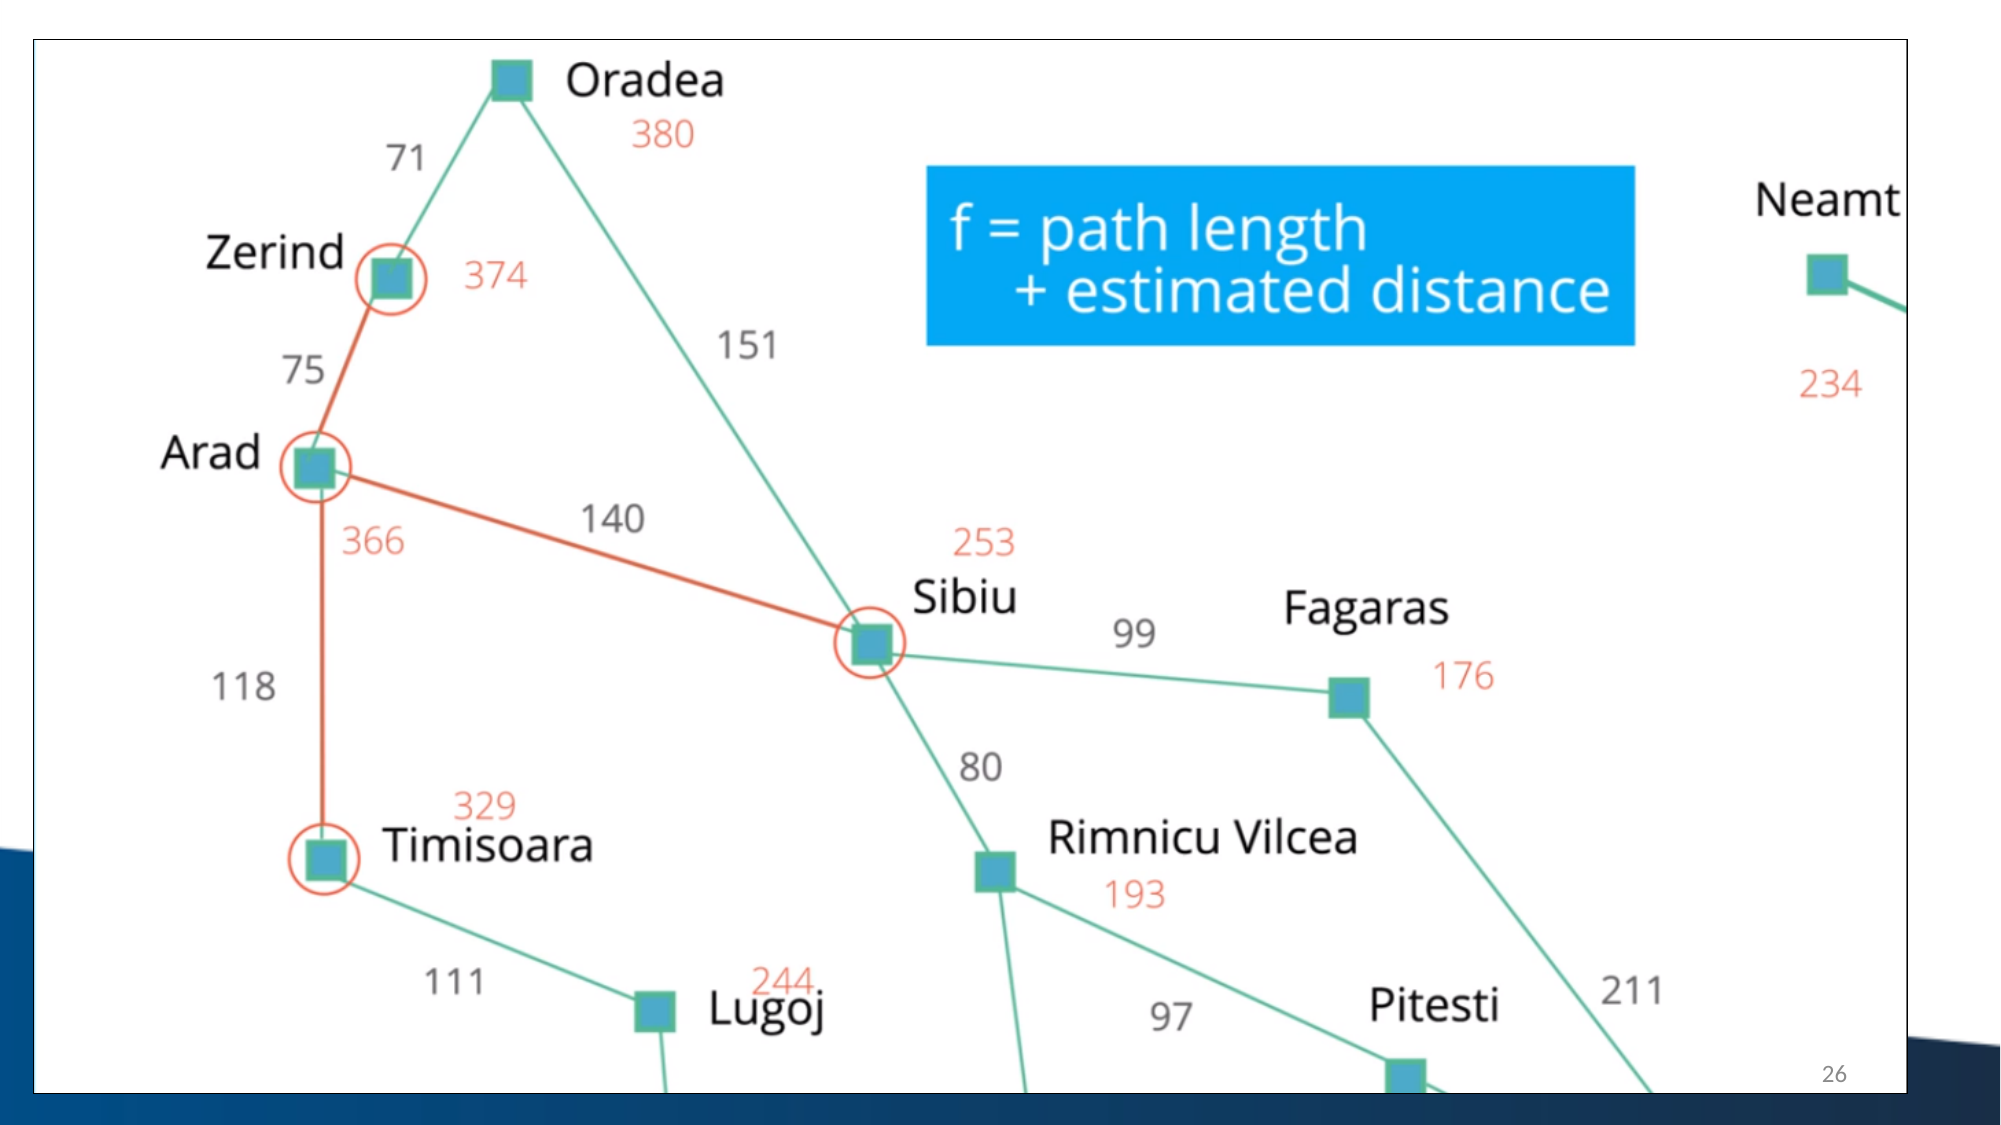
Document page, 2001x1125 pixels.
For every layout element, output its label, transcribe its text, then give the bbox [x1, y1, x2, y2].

slide_number 26 [1412, 1094, 1863, 1103]
picture [0, 0, 2001, 1125]
